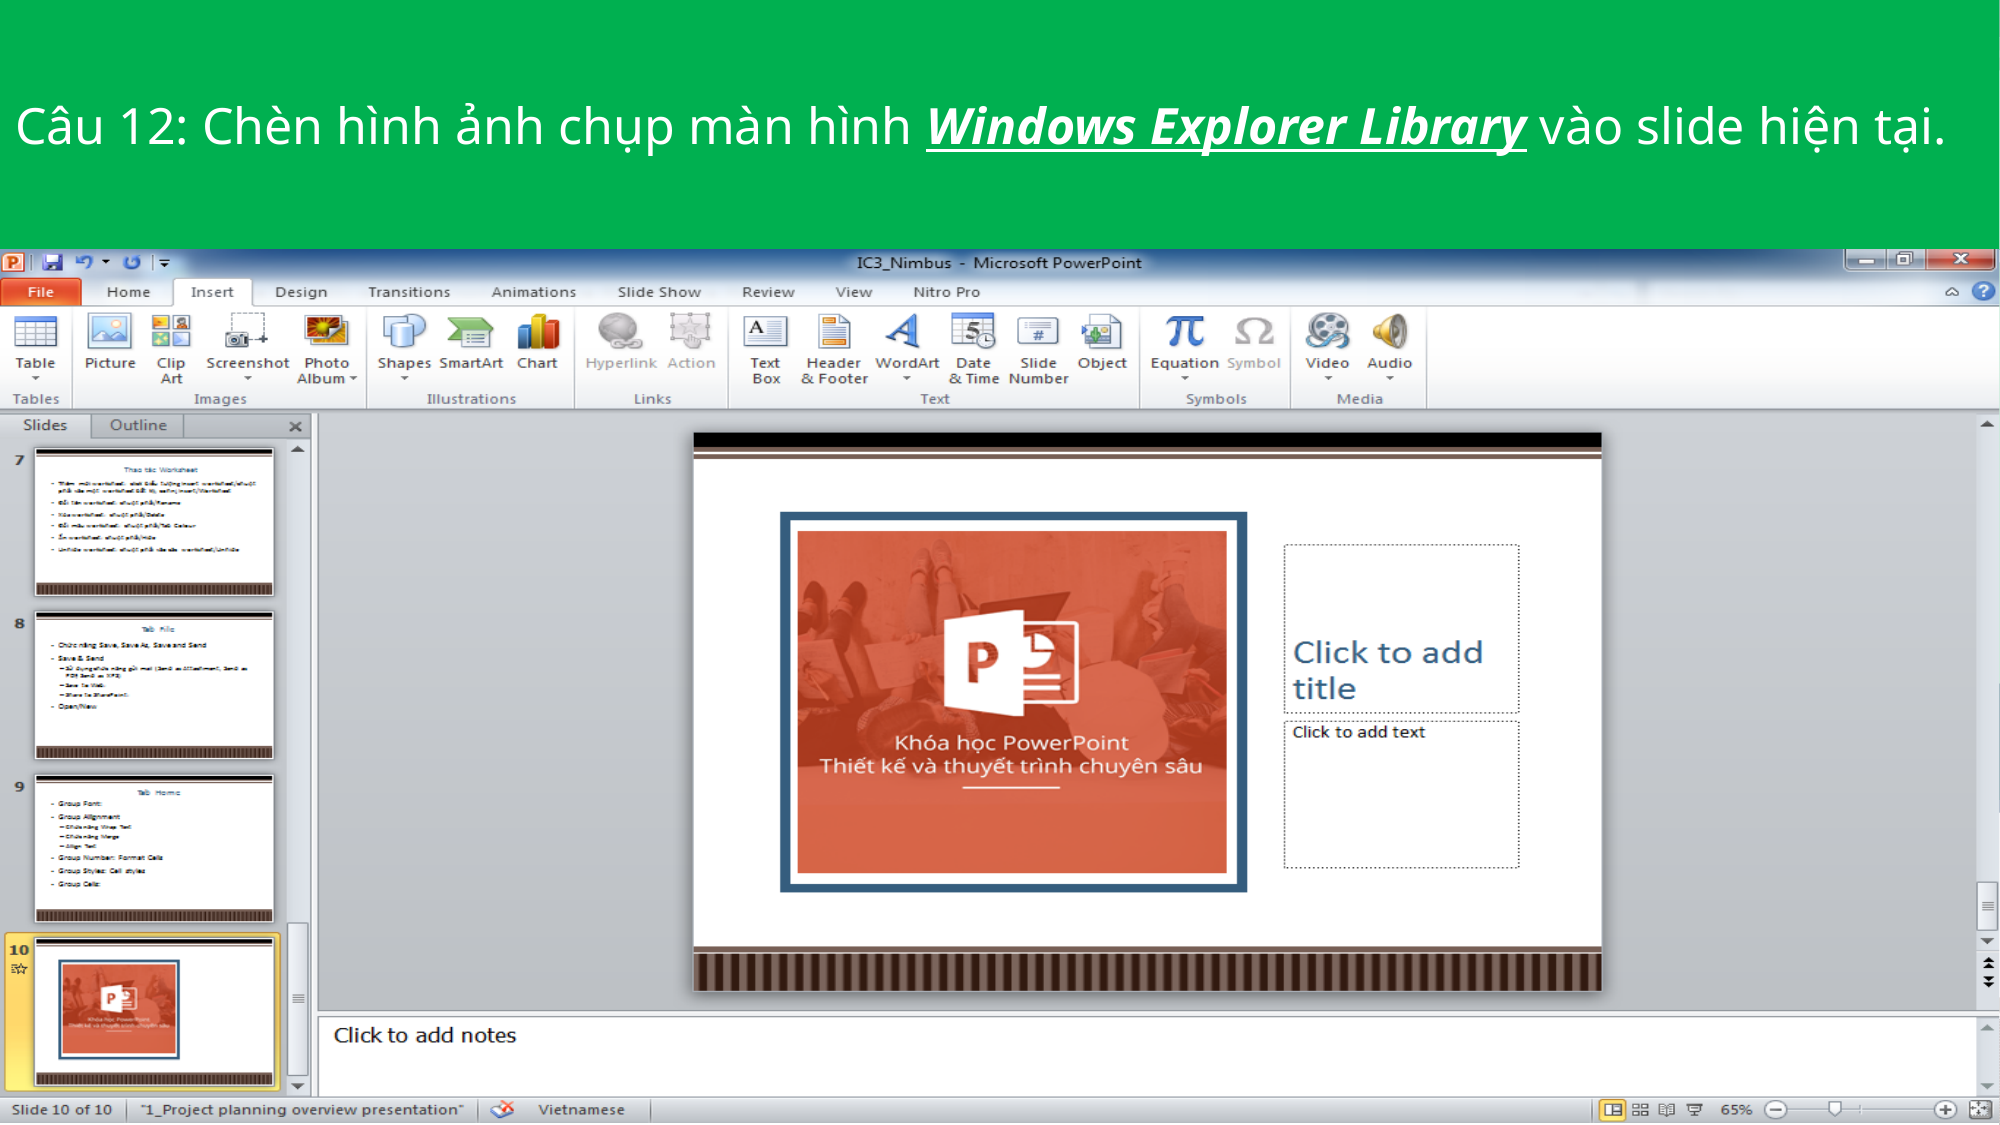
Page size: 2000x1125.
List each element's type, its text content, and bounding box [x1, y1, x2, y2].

picture [0, 249, 2000, 1125]
text_box [0, 0, 2000, 249]
text_box Câu 12: Chèn hình ảnh chụp màn hình Windows Explorer Library vào slide hiện tại. [0, 87, 1963, 163]
